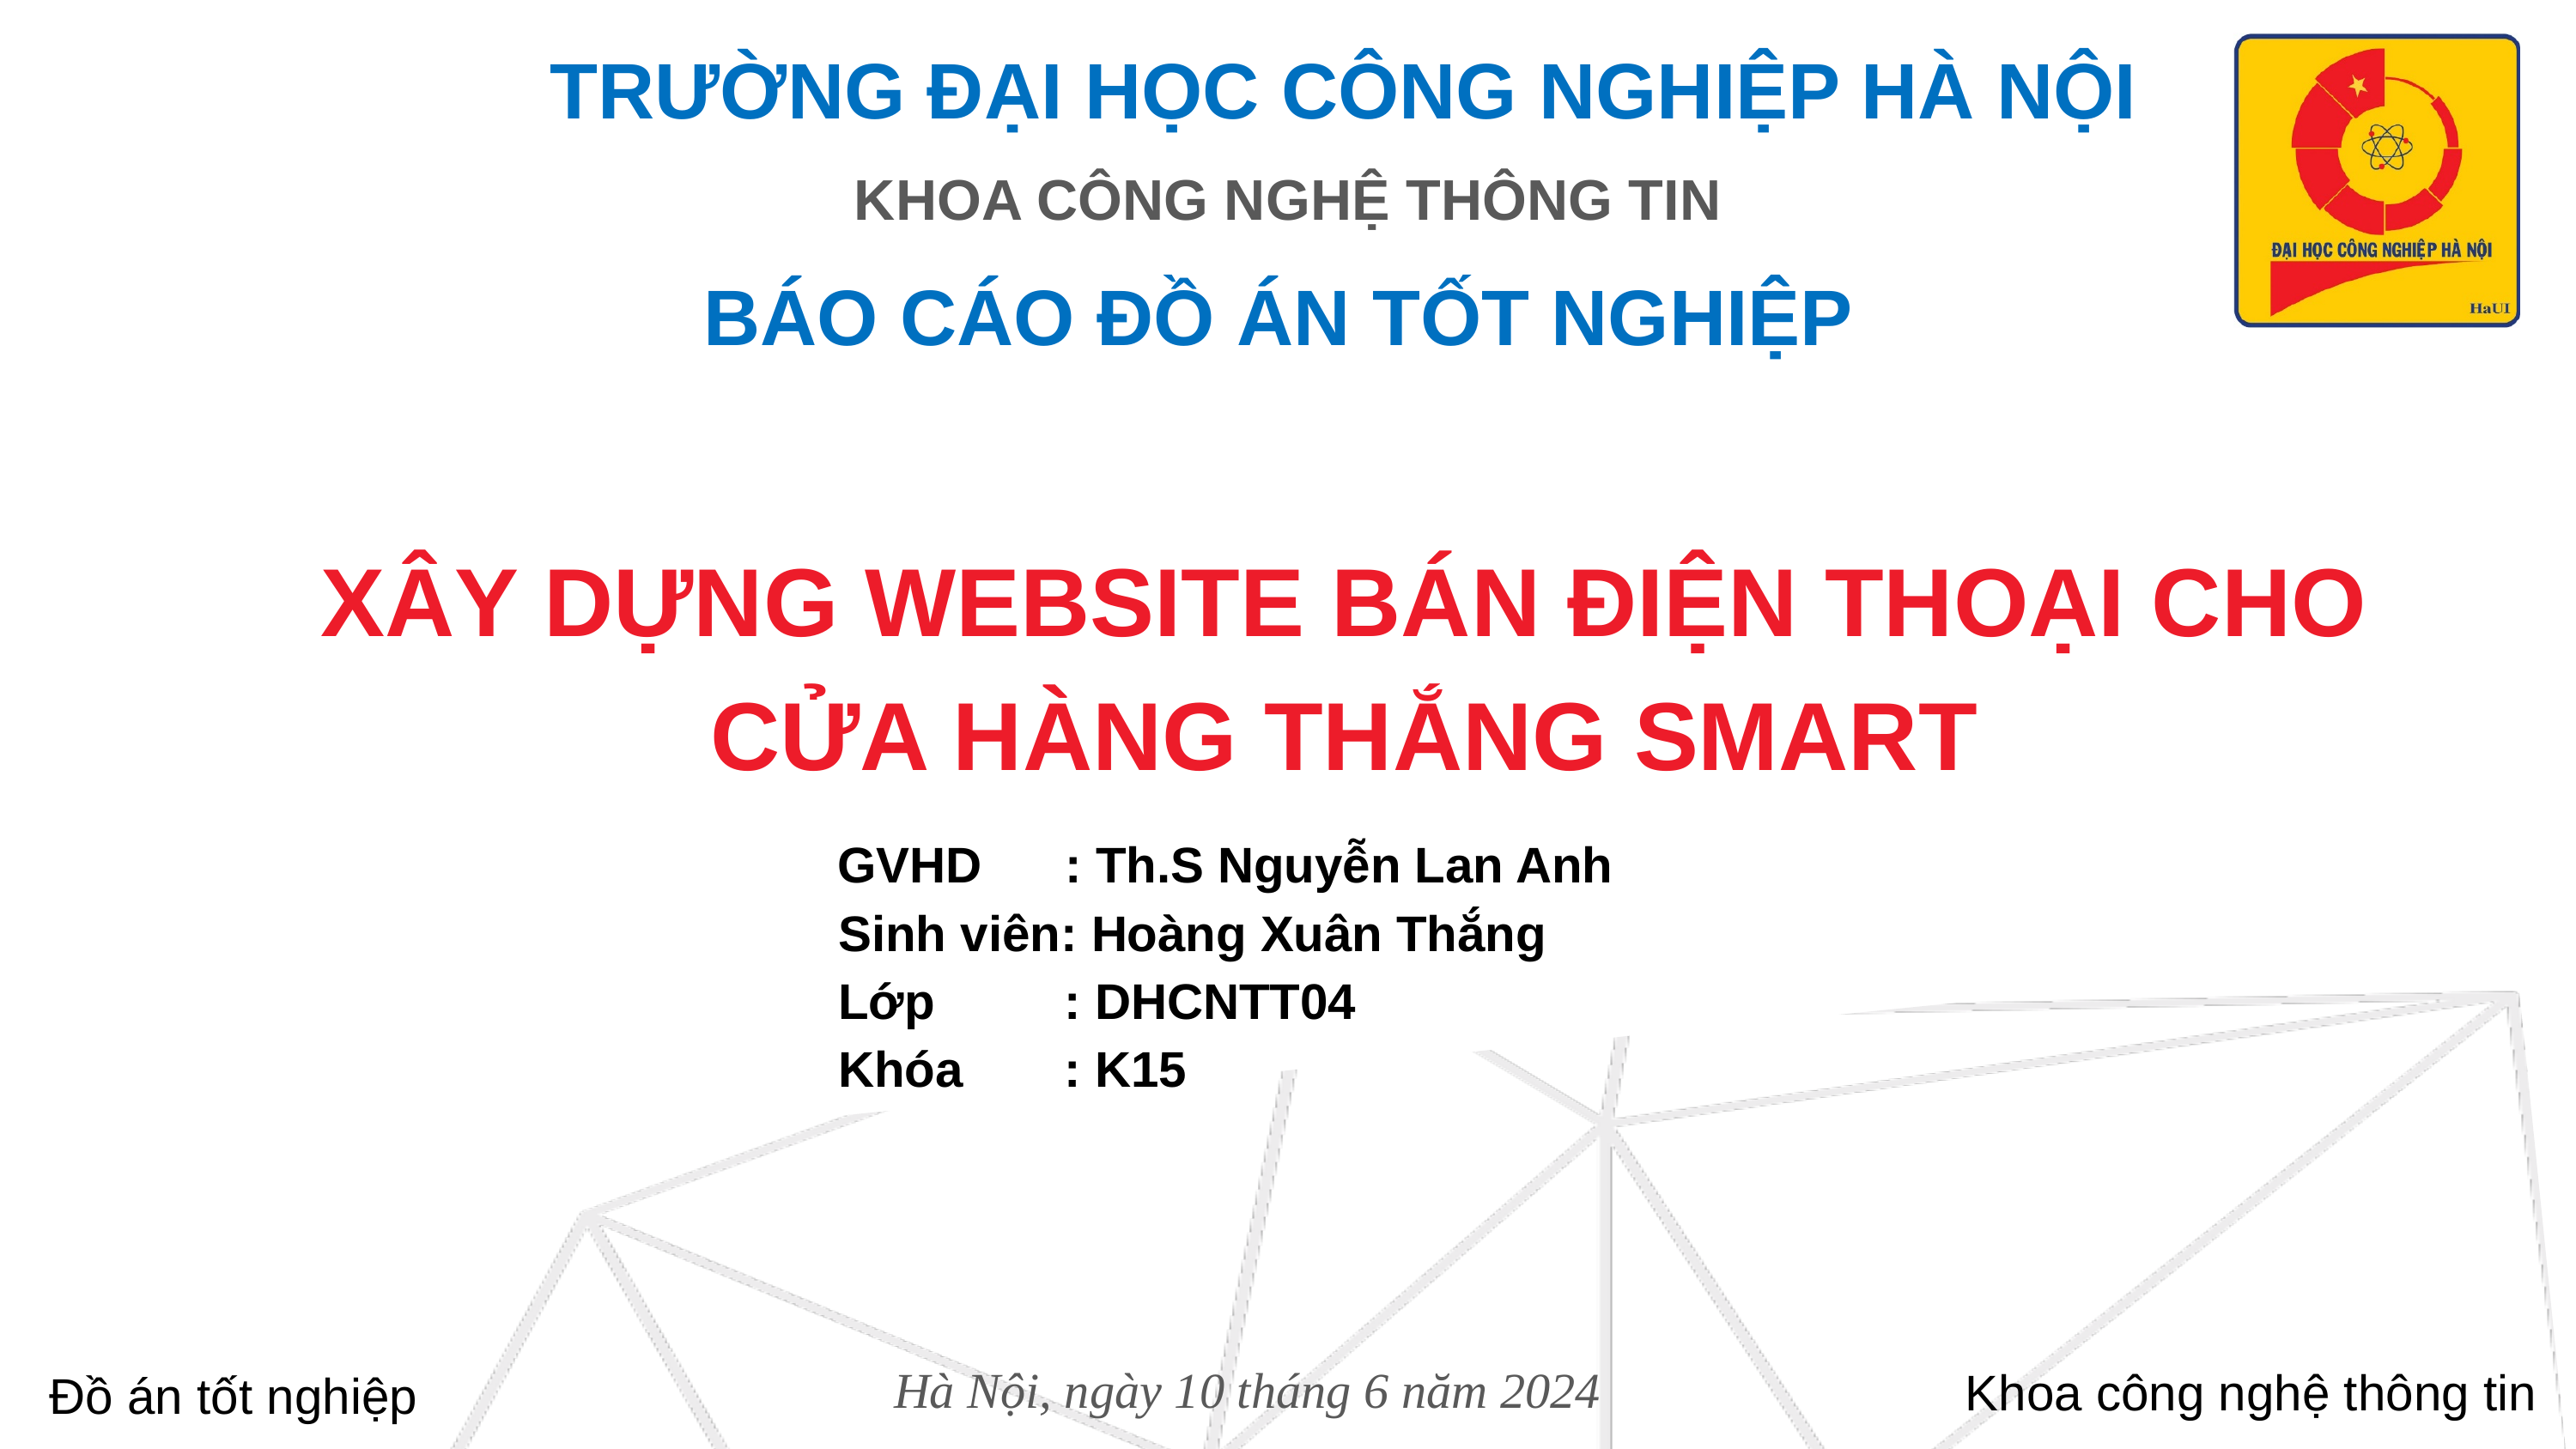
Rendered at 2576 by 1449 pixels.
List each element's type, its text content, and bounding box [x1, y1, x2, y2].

text_box Sinh viên: Hoàng Xuân Thắng [825, 894, 2023, 968]
text_box Lớp : DHCNTT04 [825, 968, 2023, 1030]
text_box KHOA CÔNG NGHỆ THÔNG TIN [834, 156, 1741, 239]
text_box XÂY DỰNG WEBSITE BÁN ĐIỆN THOẠI CHO CỬA HÀNG THẮNG SMART [289, 516, 2399, 797]
text_box GVHD : Th.S Nguyễn Lan Anh [824, 826, 2024, 900]
text_box [149, 946, 2566, 1449]
text_box TRƯỜNG ĐẠI HỌC CÔNG NGHIỆP HÀ NỘI [455, 33, 2232, 141]
text_box Đồ án tốt nghiệp [36, 1357, 488, 1421]
text_box BÁO CÁO ĐỒ ÁN TỐT NGHIỆP [690, 260, 1886, 368]
picture [2233, 33, 2521, 329]
text_box Khóa : K15 [825, 1030, 2023, 1104]
text_box Khoa công nghệ thông tin [1953, 1354, 2576, 1424]
text_box Hà Nội, ngày 10 tháng 6 năm 2024 [880, 1352, 1696, 1425]
